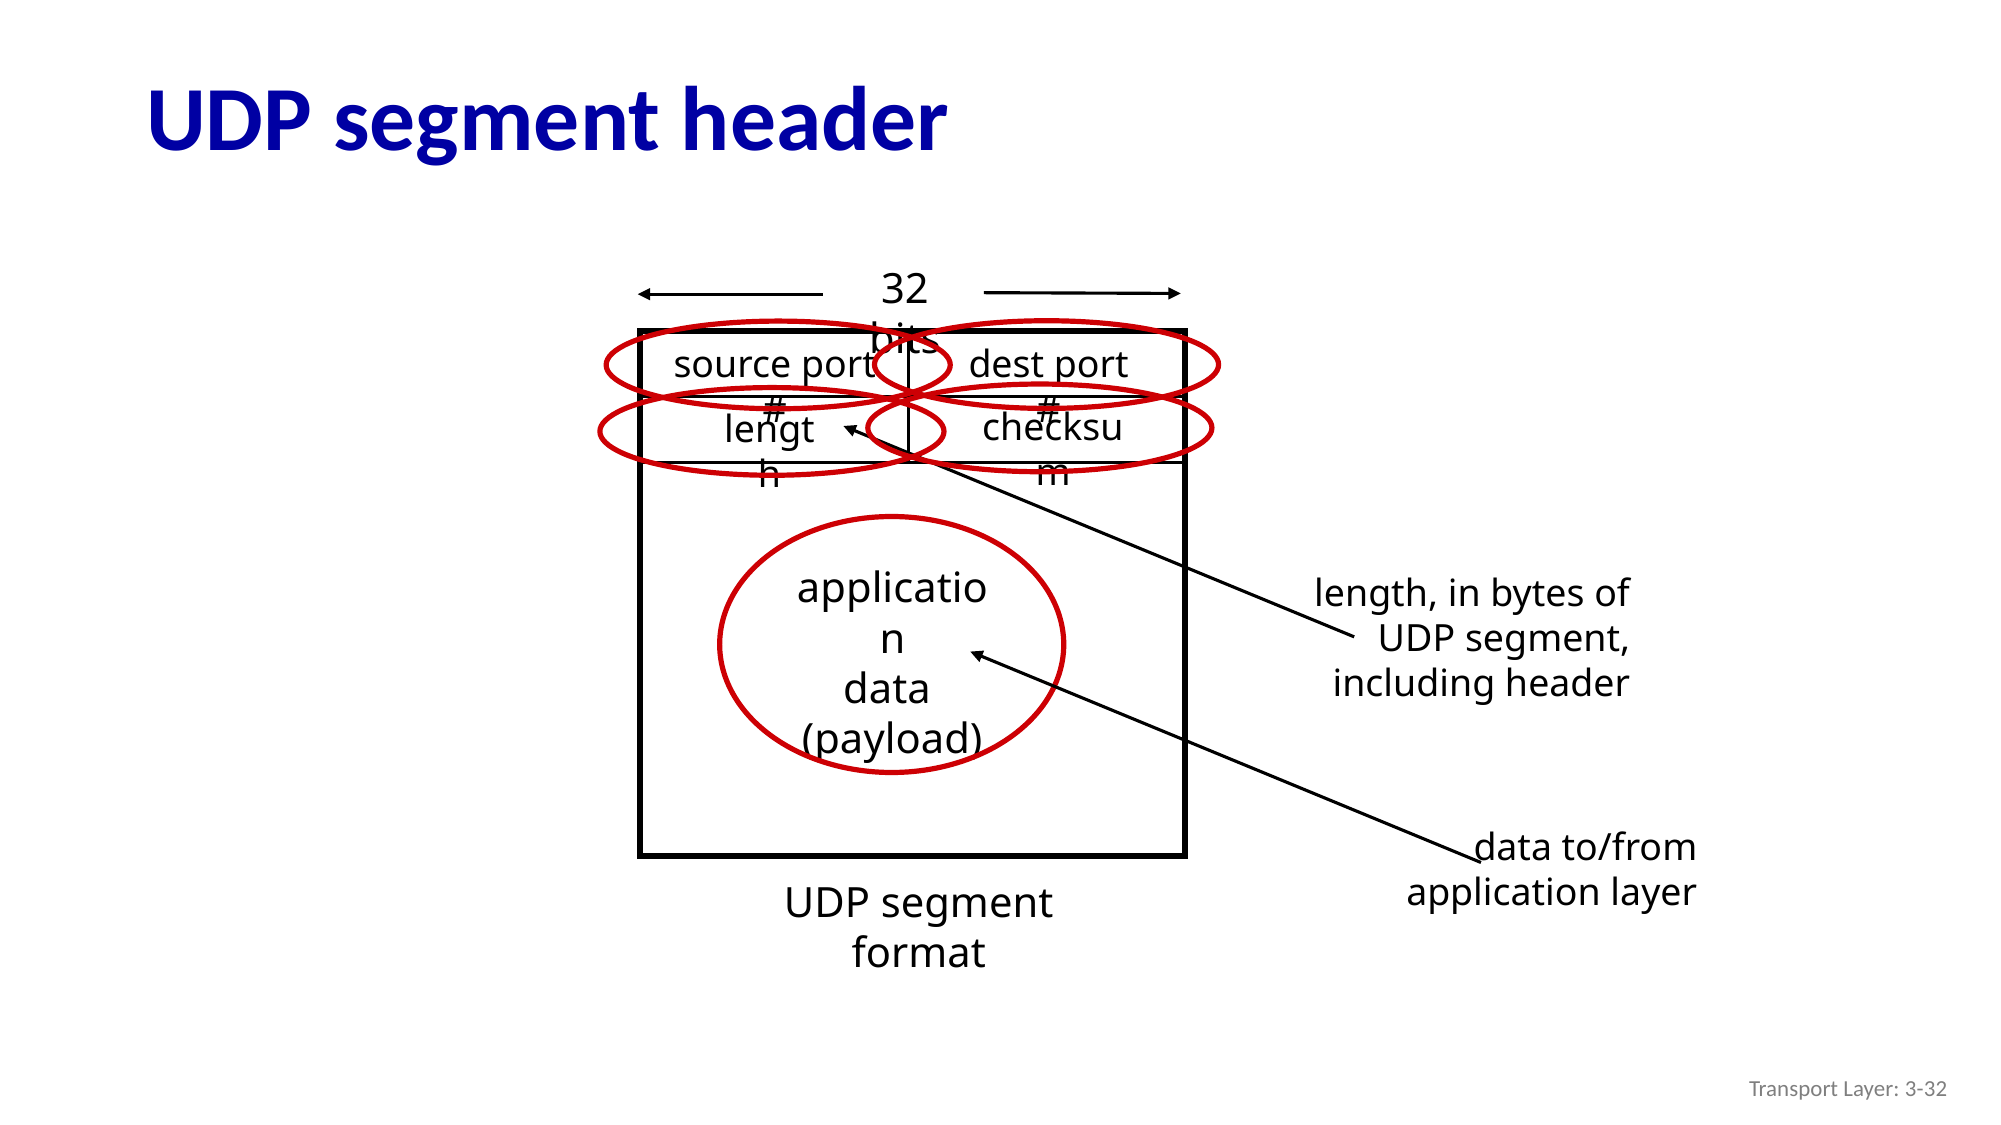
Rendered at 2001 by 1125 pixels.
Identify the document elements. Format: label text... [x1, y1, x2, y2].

text_box application data (payload) [778, 742, 846, 769]
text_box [970, 651, 1482, 863]
text_box [719, 522, 1064, 773]
text_box [599, 403, 890, 461]
text_box [1174, 391, 1186, 404]
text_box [666, 463, 841, 472]
text_box [1158, 330, 1186, 338]
text_box [874, 340, 904, 390]
text_box [868, 405, 904, 424]
text_box [606, 321, 906, 395]
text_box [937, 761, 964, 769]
text_box [676, 387, 868, 395]
text_box data to/from application layer [1317, 815, 1713, 921]
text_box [843, 425, 1355, 638]
text_box length [702, 472, 837, 503]
text_box receiver can’t see sender side receiver behavior identical in both cases! something’s (very) wrong! [910, 397, 1176, 407]
slide_number Transport Layer: 3-32 [1512, 1056, 1963, 1117]
text_box [640, 471, 964, 856]
text_box [1064, 644, 1186, 650]
text_box [914, 403, 1212, 424]
text_box [698, 471, 837, 476]
text_box 32 bits [828, 254, 982, 336]
text_box [640, 330, 669, 338]
text_box UDP segment format [711, 868, 1126, 984]
title UDP segment header [131, 47, 1952, 195]
text_box [913, 320, 1219, 395]
text_box length, in bytes of UDP segment, including header [1250, 561, 1646, 712]
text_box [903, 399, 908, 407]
text_box [925, 384, 1154, 395]
